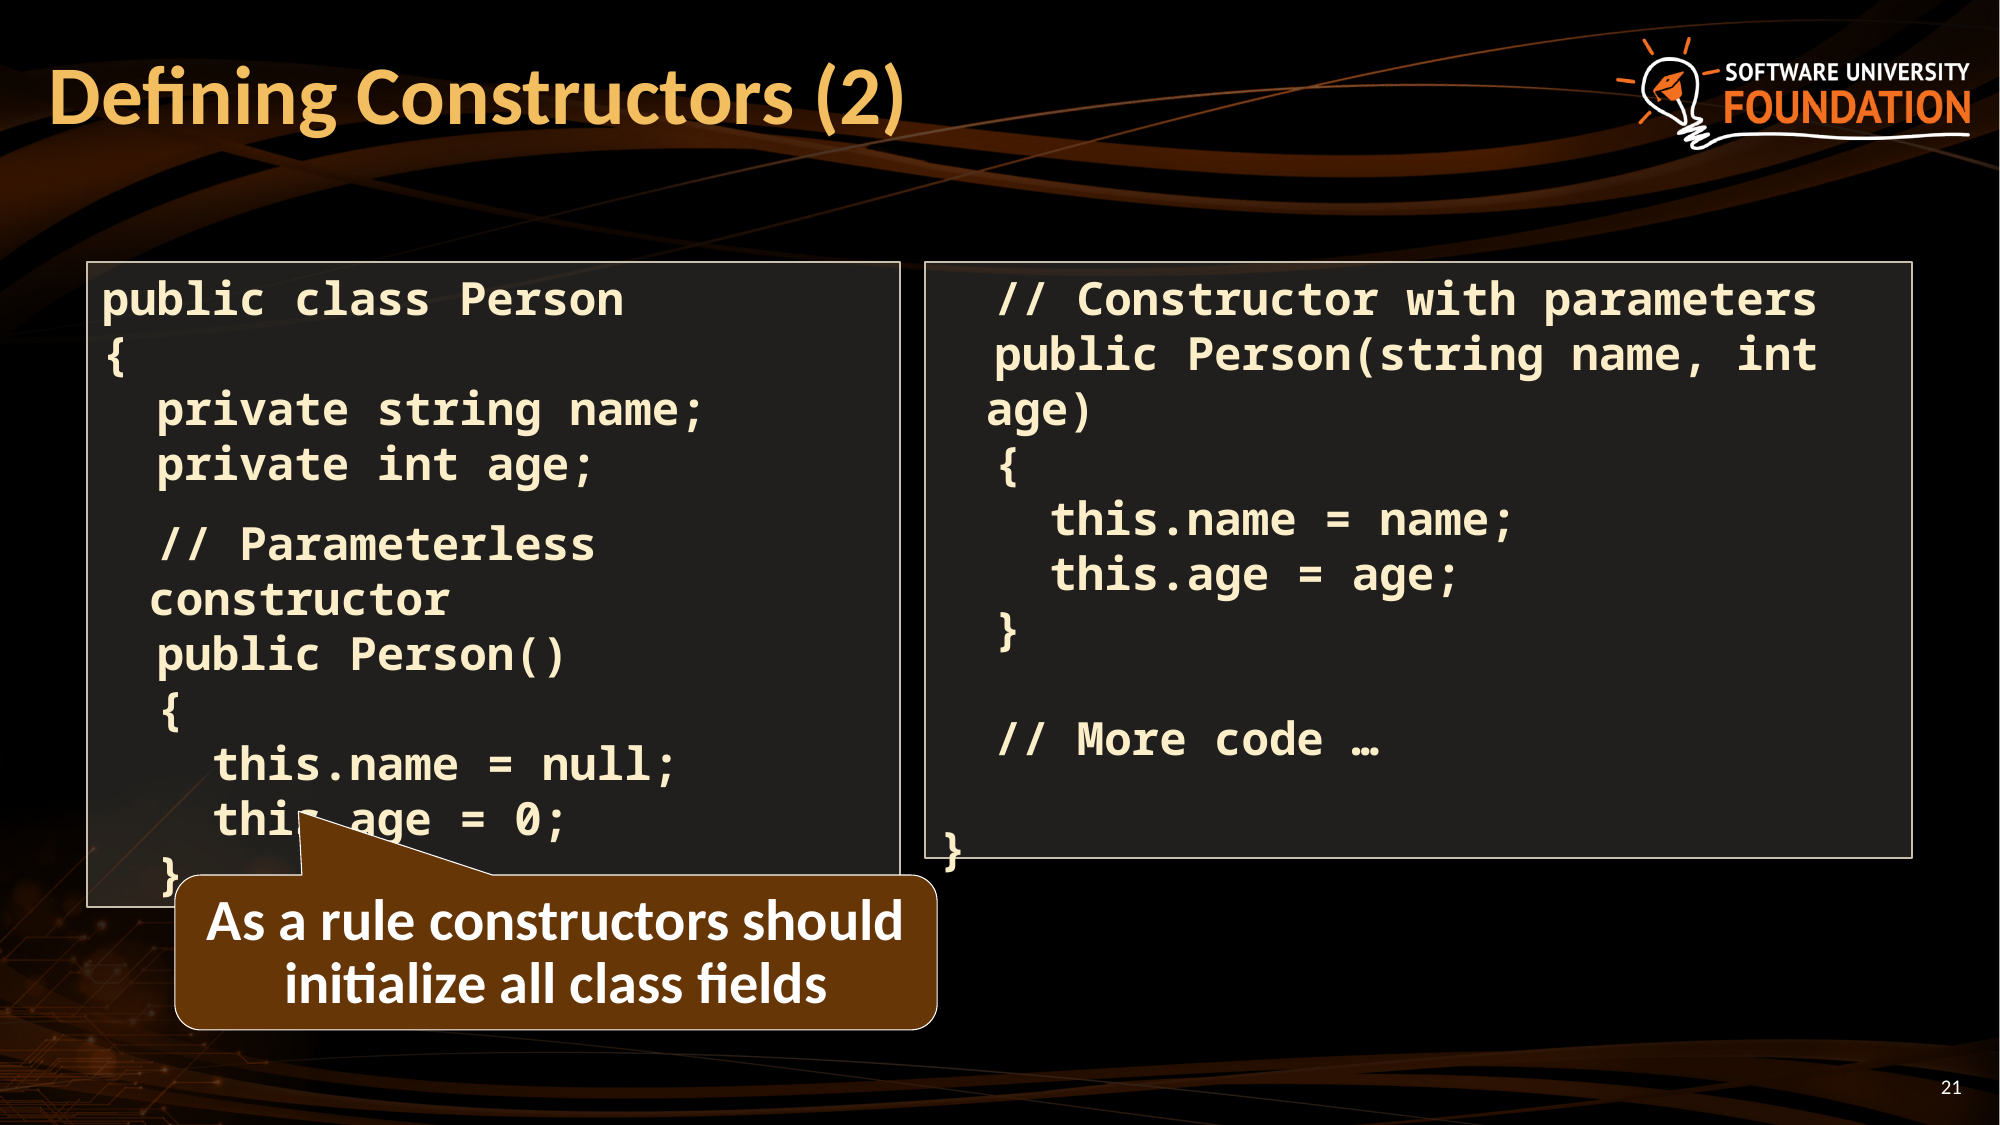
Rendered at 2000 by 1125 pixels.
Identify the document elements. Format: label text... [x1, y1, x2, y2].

text_box public class Person { private string name; private int age; // Parameterless constructor public Person() { this.name = null; this.age = 0; } [87, 262, 900, 907]
title Defining Constructors (2) [30, 6, 1602, 189]
slide_number 21 [1897, 1070, 1968, 1103]
text_box // Constructor with parameters public Person(string name, int age) { this.name = name; this.age = age; } // More code … } [924, 262, 1913, 859]
picture [0, 0, 2000, 1125]
text_box As a rule constructors should initialize all class fields [174, 811, 938, 1030]
